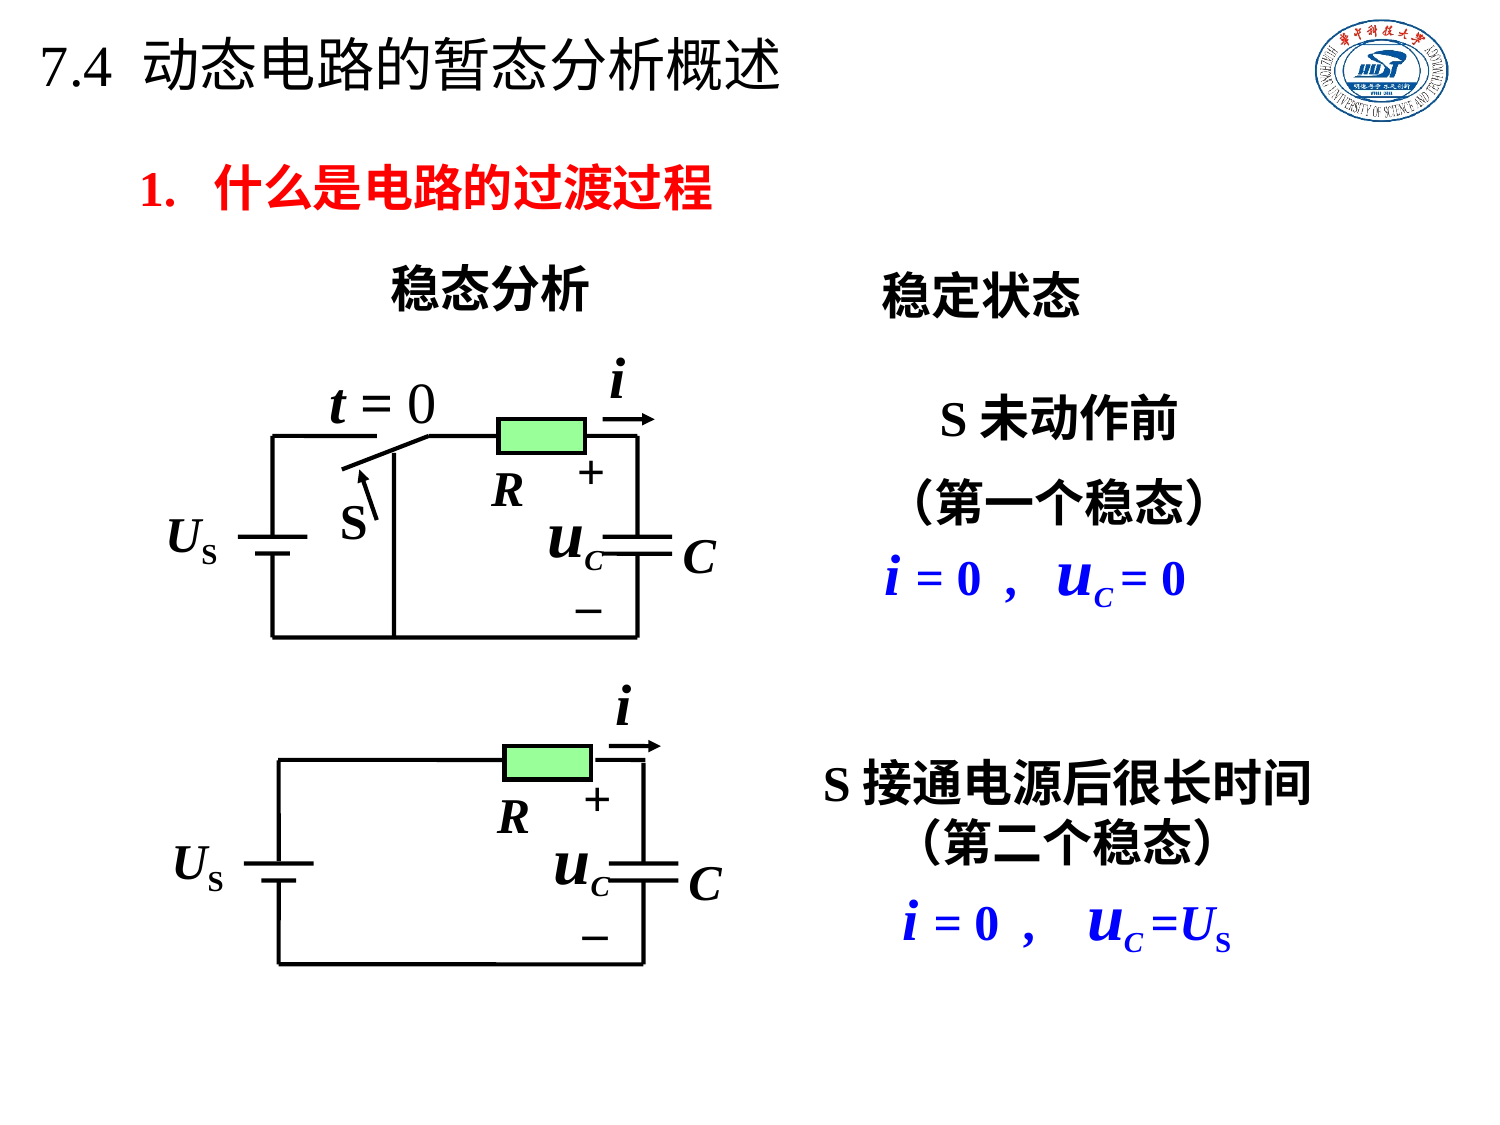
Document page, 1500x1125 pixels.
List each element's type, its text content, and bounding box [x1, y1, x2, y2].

text_box i = 0 , uC =US [887, 879, 1247, 966]
text_box 1. 什么是电路的过渡过程 [123, 149, 768, 224]
text_box S未动作前 （第一个稳态） [845, 379, 1274, 539]
picture [1305, 13, 1459, 125]
text_box i = 0 , uC = 0 [870, 521, 1202, 621]
text_box 稳态分析 [360, 249, 621, 325]
text_box 7.4 动态电路的暂态分析概述 [24, 18, 1438, 107]
text_box 稳定状态 [853, 256, 1111, 332]
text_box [155, 659, 737, 969]
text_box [148, 333, 731, 642]
text_box S接通电源后很长时间 （第二个稳态） [799, 743, 1336, 879]
